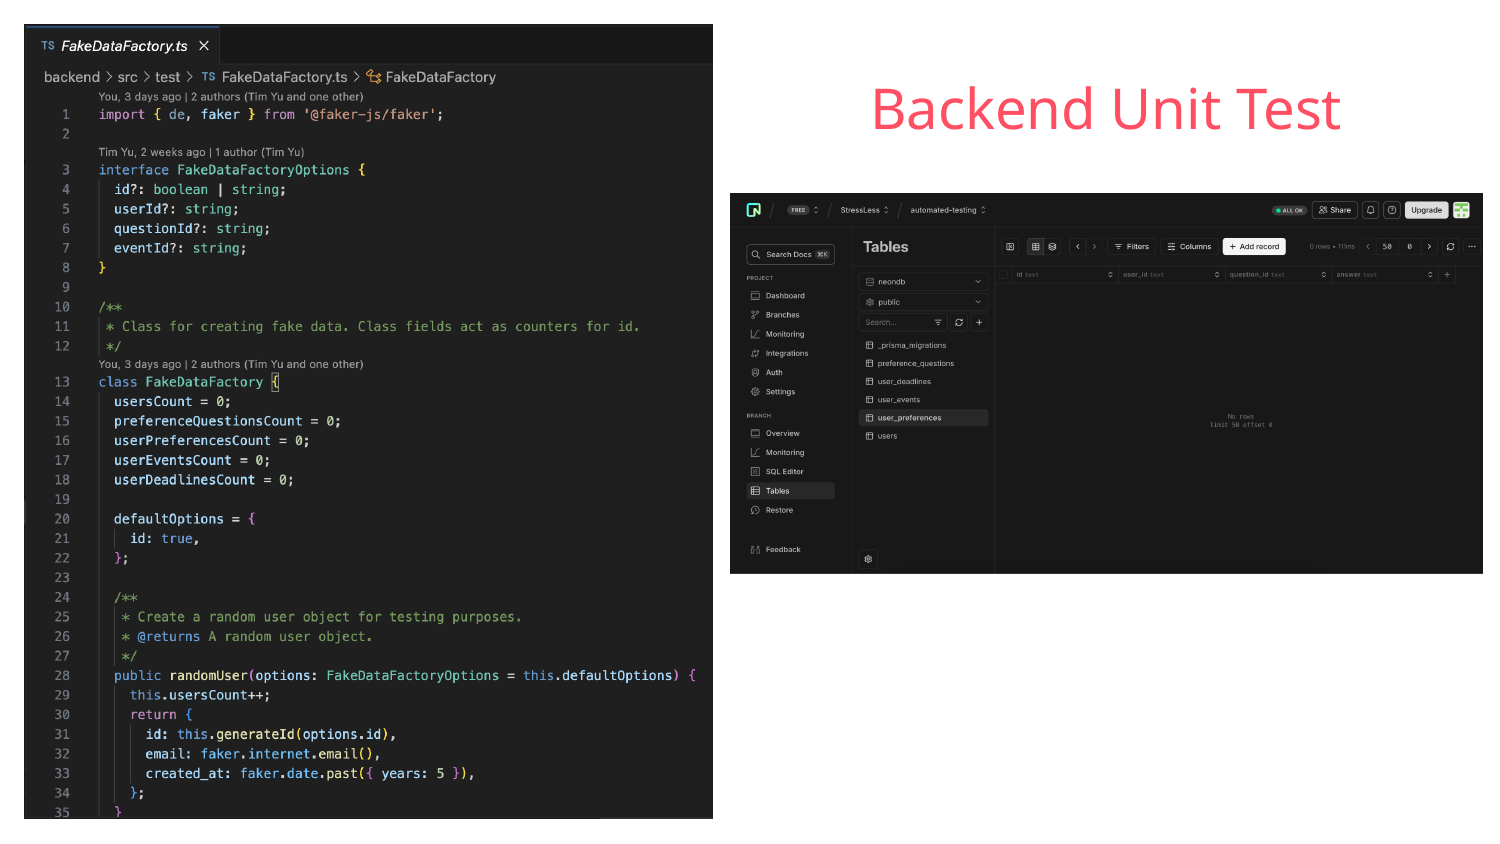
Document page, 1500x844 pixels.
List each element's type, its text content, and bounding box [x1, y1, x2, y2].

picture [730, 192, 1483, 574]
picture [24, 24, 713, 819]
text_box Backend Unit Test [730, 60, 1483, 142]
